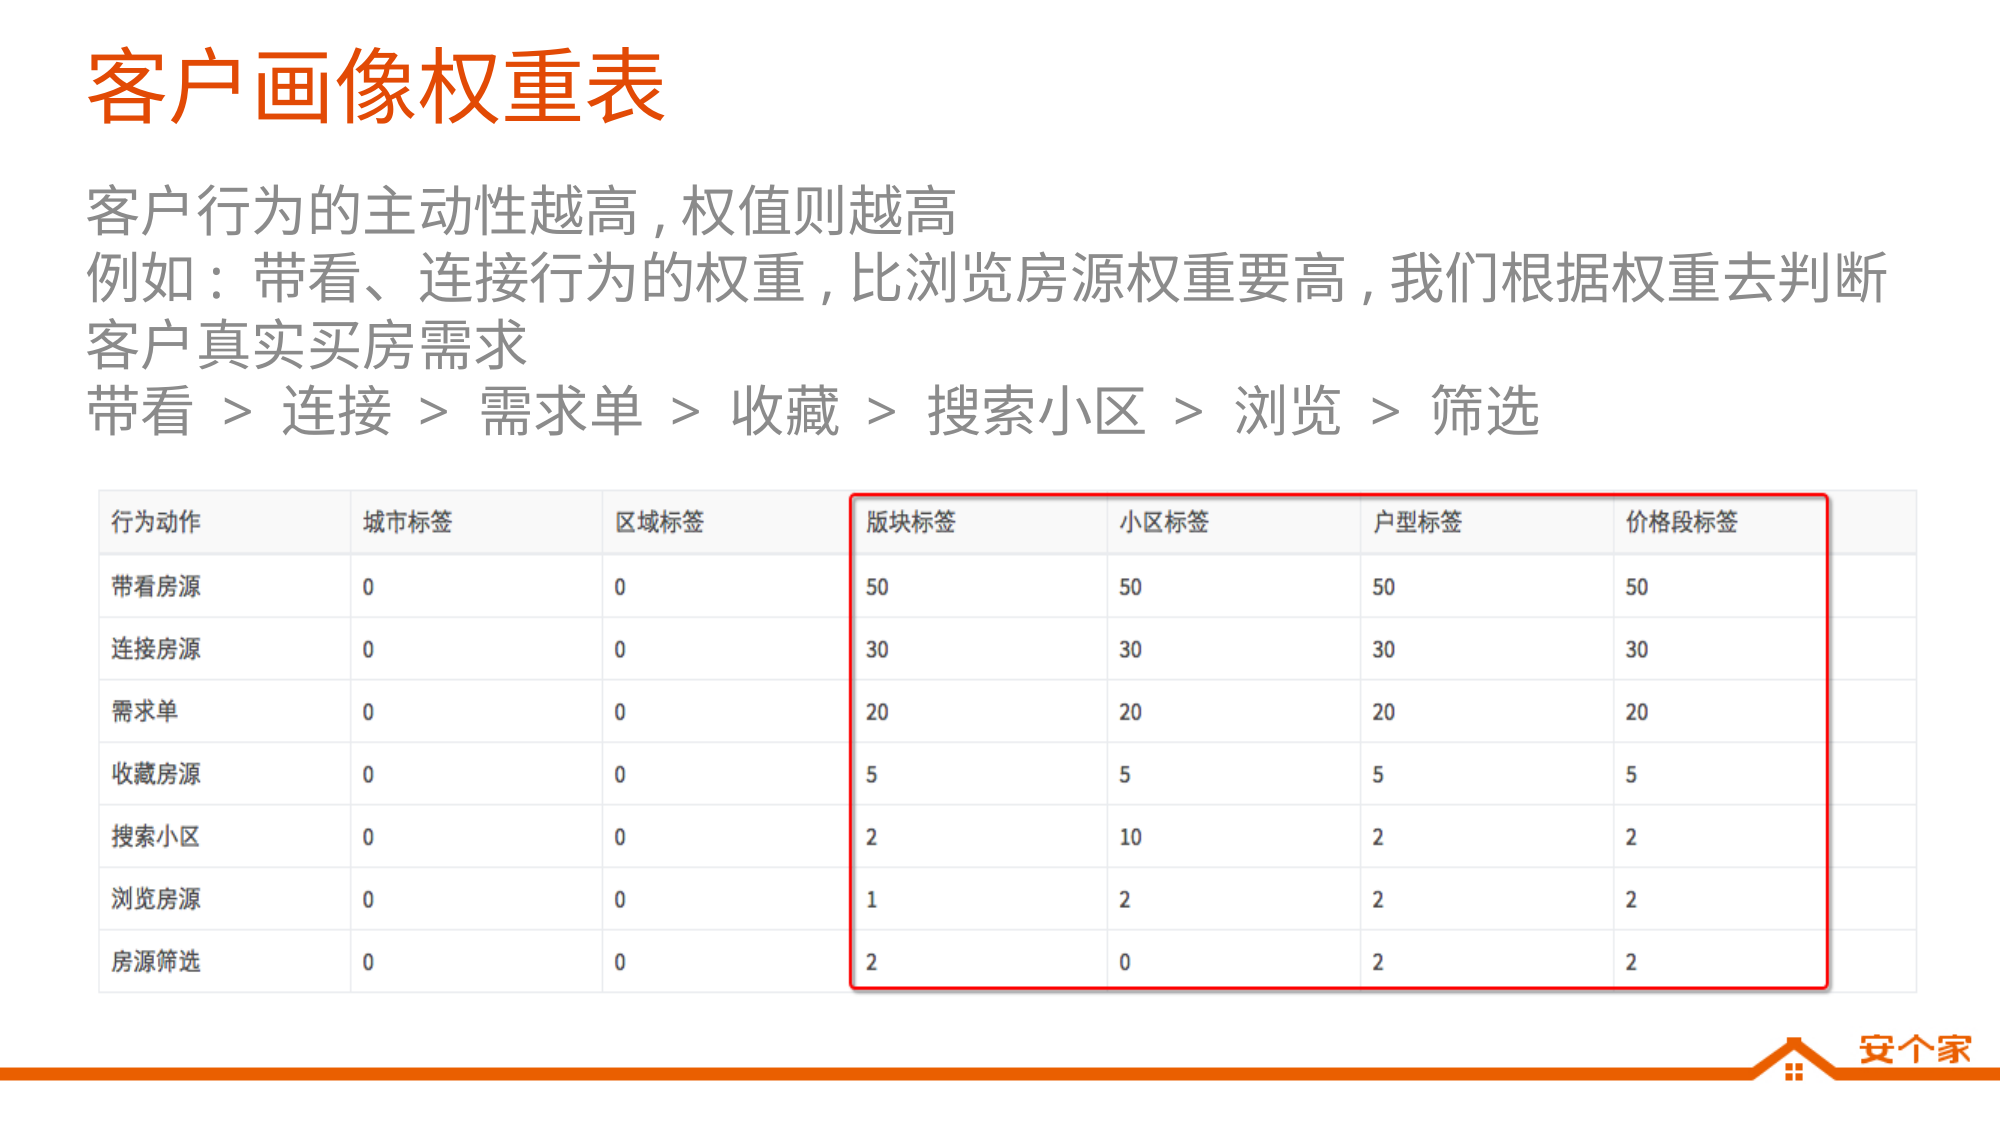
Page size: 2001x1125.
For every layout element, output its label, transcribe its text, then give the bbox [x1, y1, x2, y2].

subtitle 客户行为的主动性越高,权值则越高 例如: 带看、连接行为的权重,比浏览房源权重要高,我们根据权重去判断客户真实买房需求 带看 > 连接 > 需求单 > 收藏 > 搜索小区 > 浏览 > 筛选 [70, 168, 1948, 486]
picture [0, 1026, 2000, 1098]
picture [97, 485, 1922, 1000]
title 客户画像权重表 [70, 26, 1771, 168]
